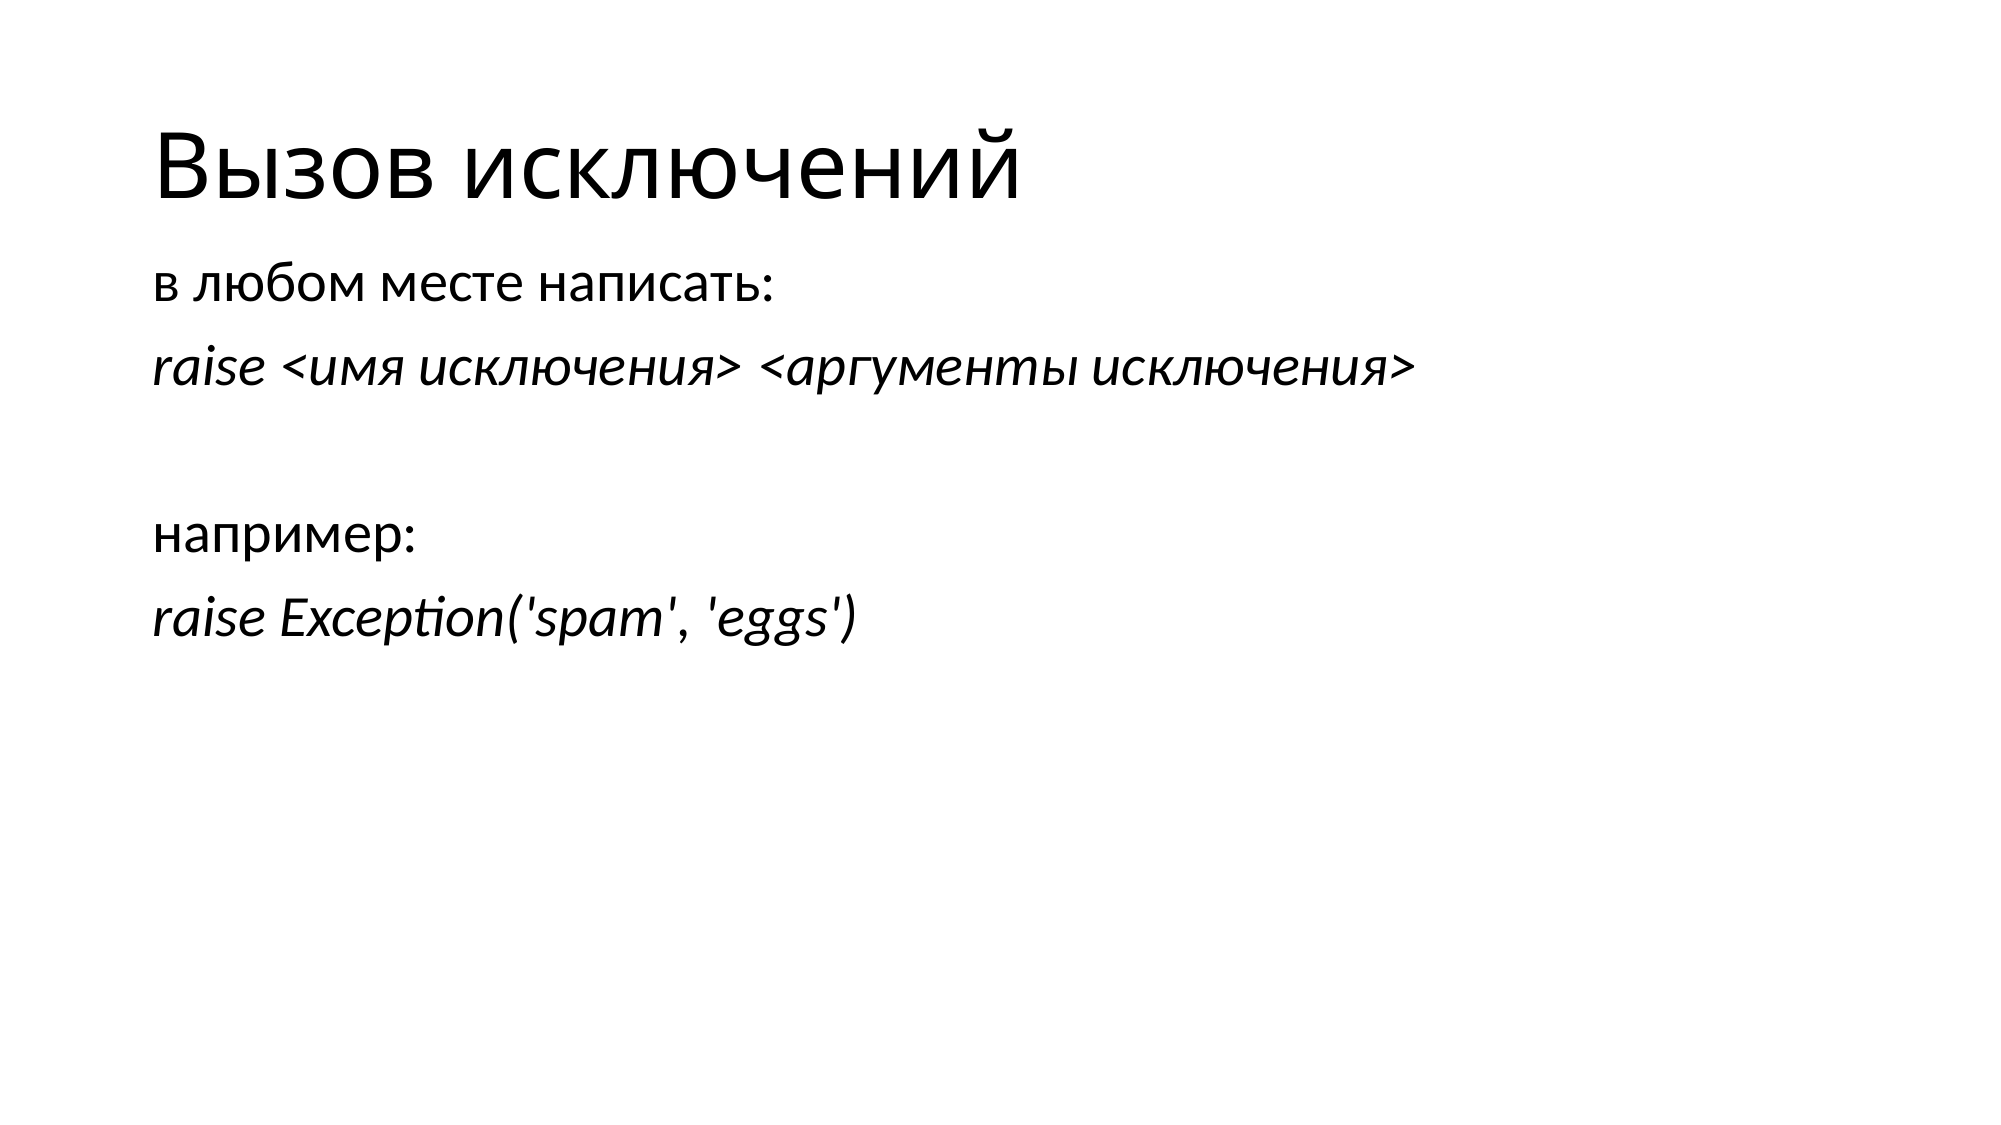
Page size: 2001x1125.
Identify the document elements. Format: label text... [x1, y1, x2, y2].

list в любом месте написать: raise <имя исключения> <аргументы исключения> например: raise Exception('spam', 'eggs') [137, 243, 1863, 1066]
title Вызов исключений [137, 59, 1863, 243]
